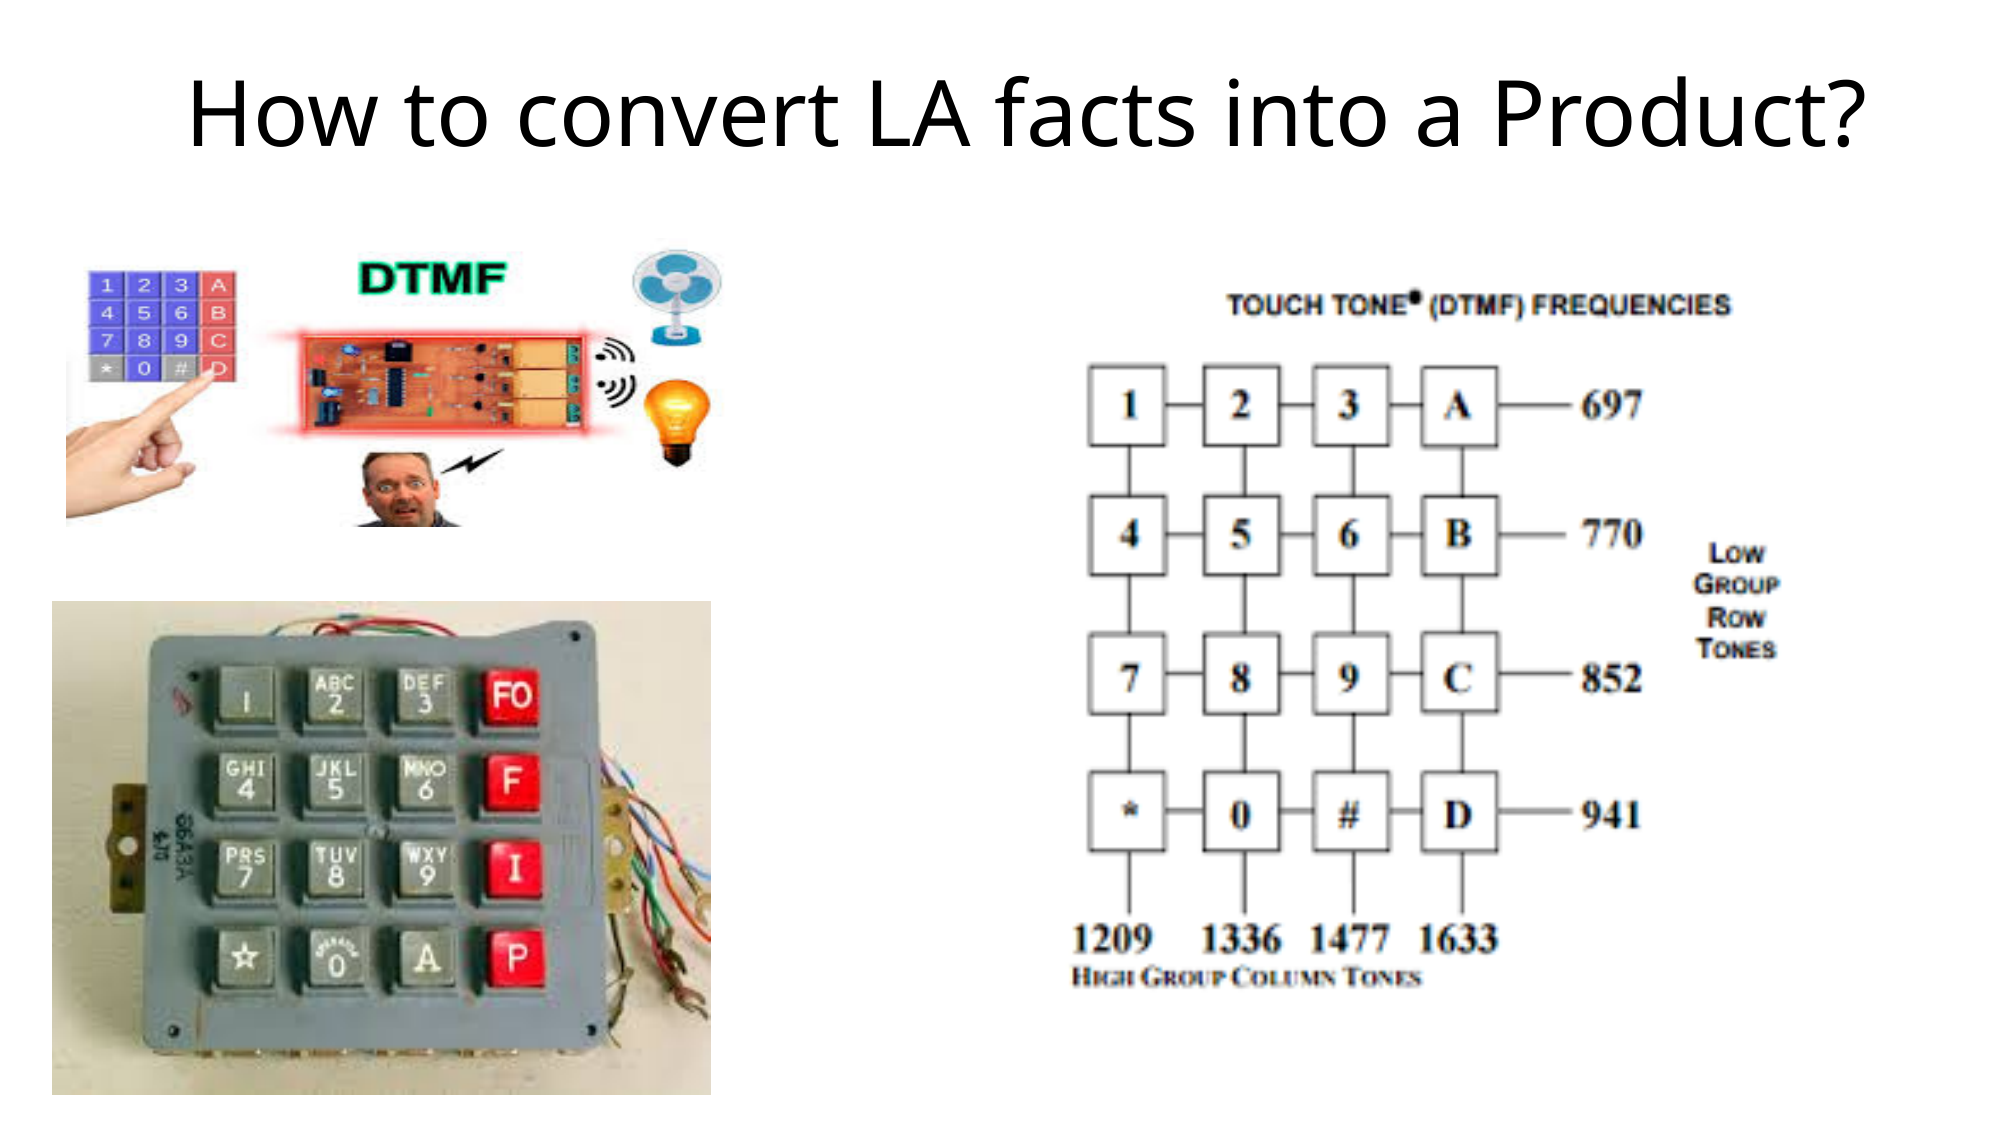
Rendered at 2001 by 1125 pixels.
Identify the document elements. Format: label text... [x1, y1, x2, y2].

title How to convert LA facts into a Product? [99, 45, 1954, 188]
picture [51, 601, 711, 1096]
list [66, 238, 753, 528]
picture [1009, 274, 1803, 1013]
